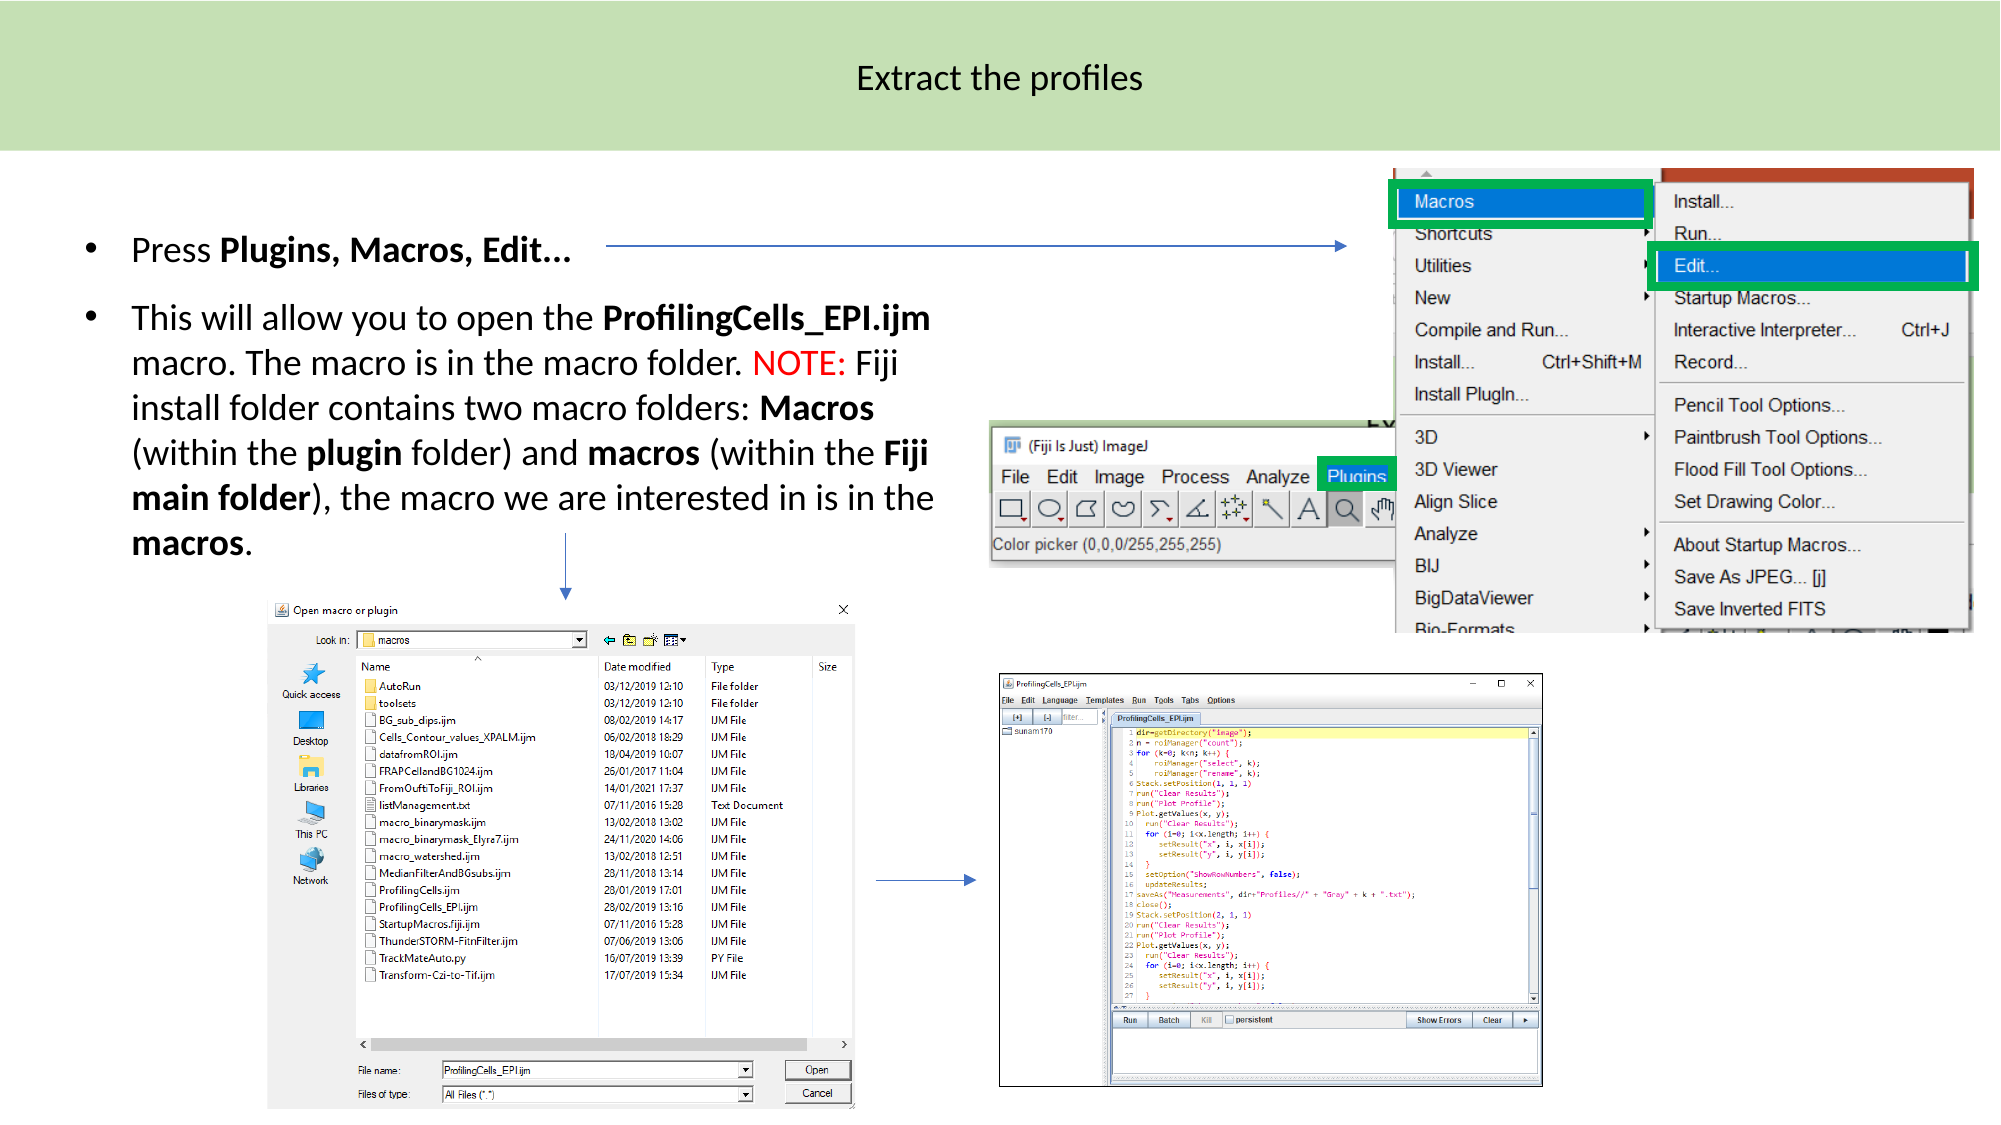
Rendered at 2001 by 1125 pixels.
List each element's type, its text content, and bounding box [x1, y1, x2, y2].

text_box Extract the profiles [0, 0, 2000, 151]
picture [999, 673, 1543, 1087]
picture [267, 600, 856, 1109]
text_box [988, 168, 1974, 633]
text_box This will allow you to open the ProfilingCells_EPI.ijm macro. The macro is in the macro folder. NOTE: Fiji install folder contains two macro folders: Macros (within the plugin folder) and macros (within the Fiji main folder), the macro we are interested in is in the macros. [69, 286, 977, 571]
text_box Press Plugins, Macros, Edit... [69, 217, 886, 278]
